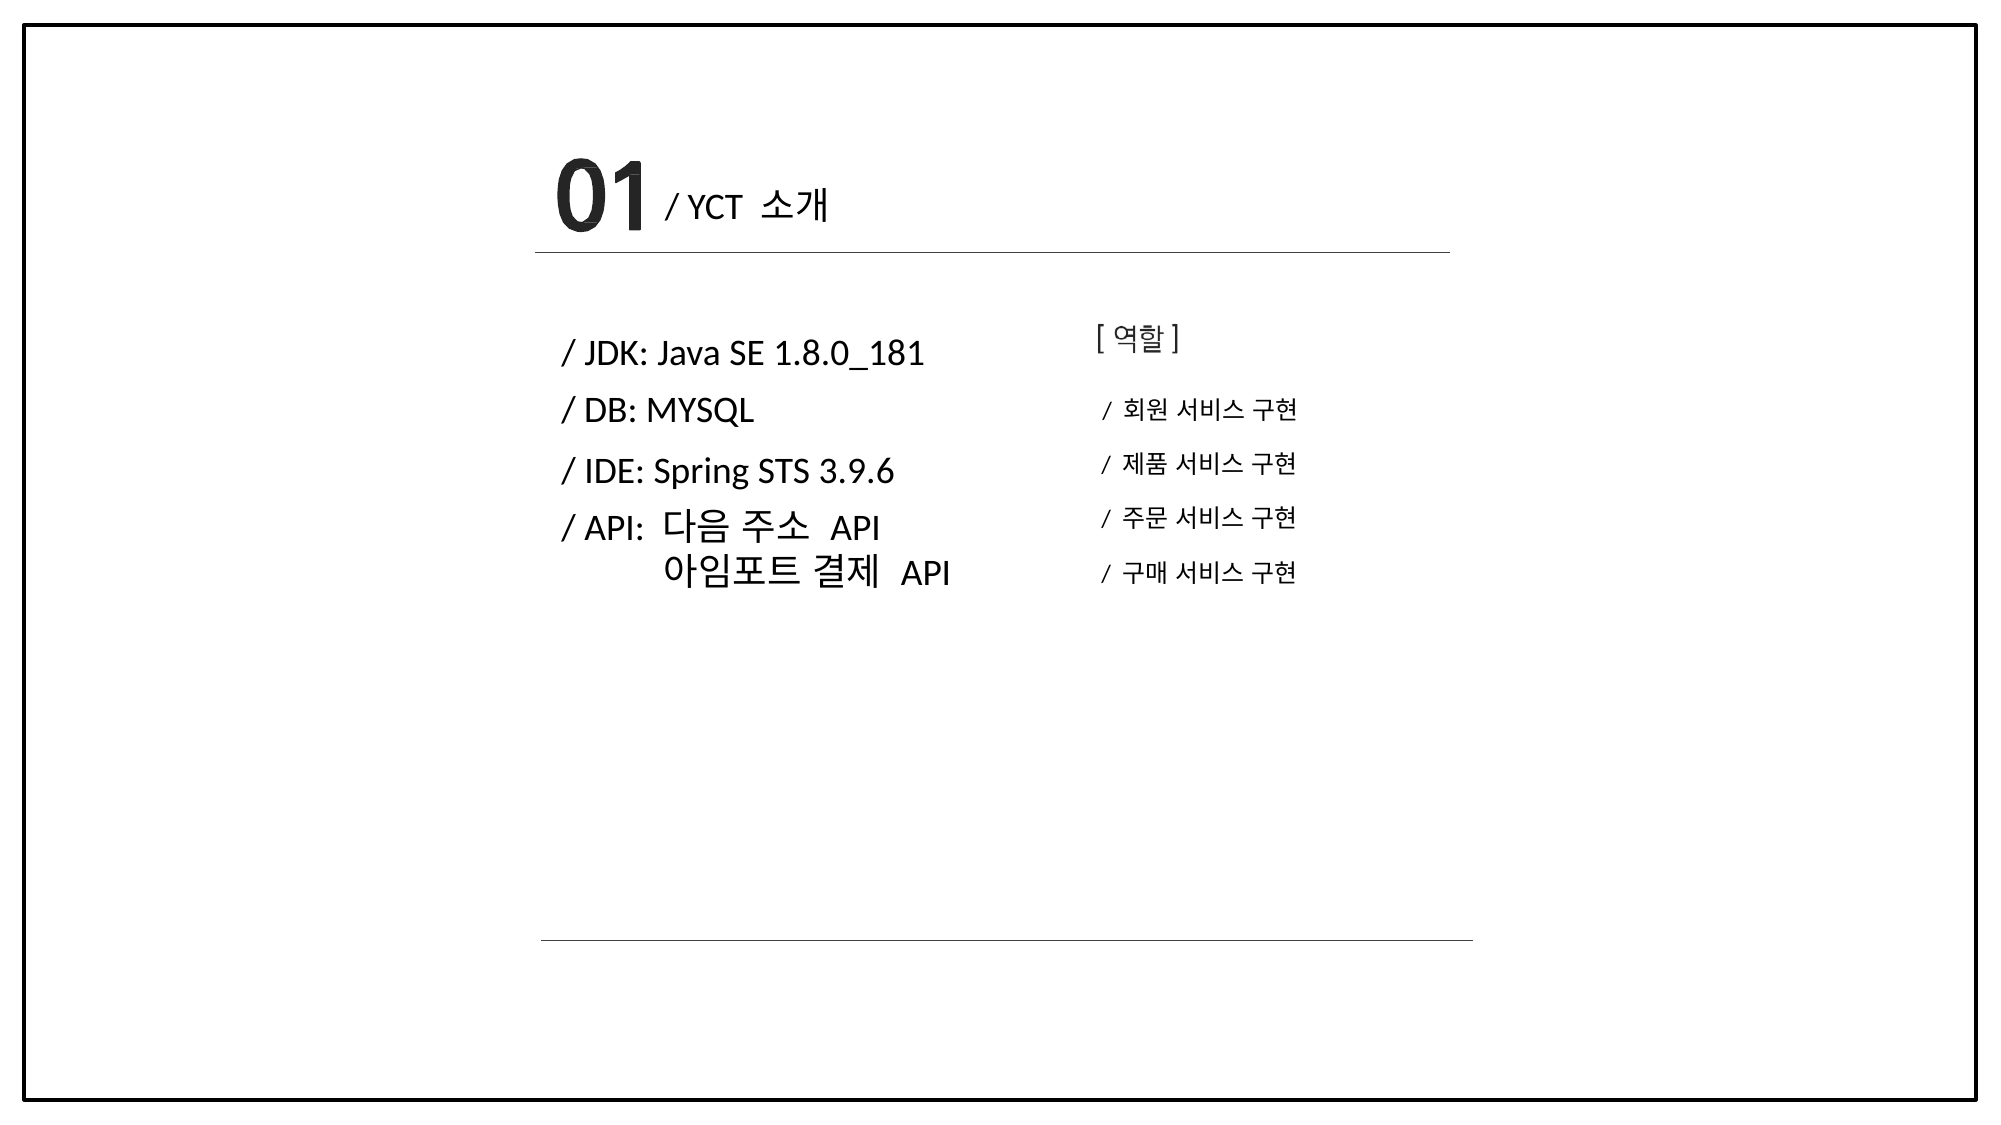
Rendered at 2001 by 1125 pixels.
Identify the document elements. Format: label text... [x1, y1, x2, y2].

text_box [615, 161, 641, 230]
text_box / YCT 소개 [649, 174, 963, 235]
text_box [558, 158, 605, 232]
text_box / IDE: Spring STS 3.9.6 [546, 438, 1013, 495]
text_box / DB: MYSQL [546, 381, 912, 438]
text_box / API: 다음 주소 API 아임포트 결제 API [546, 495, 1013, 601]
text_box / 주문 서비스 구현 [1086, 494, 1399, 540]
text_box [1097, 323, 1178, 354]
text_box / 구매 서비스 구현 [1086, 549, 1399, 595]
text_box / 제품 서비스 구현 [1086, 441, 1399, 486]
text_box / 회원 서비스 구현 [1087, 387, 1400, 433]
text_box / JDK: Java SE 1.8.0_181 [546, 320, 1013, 381]
